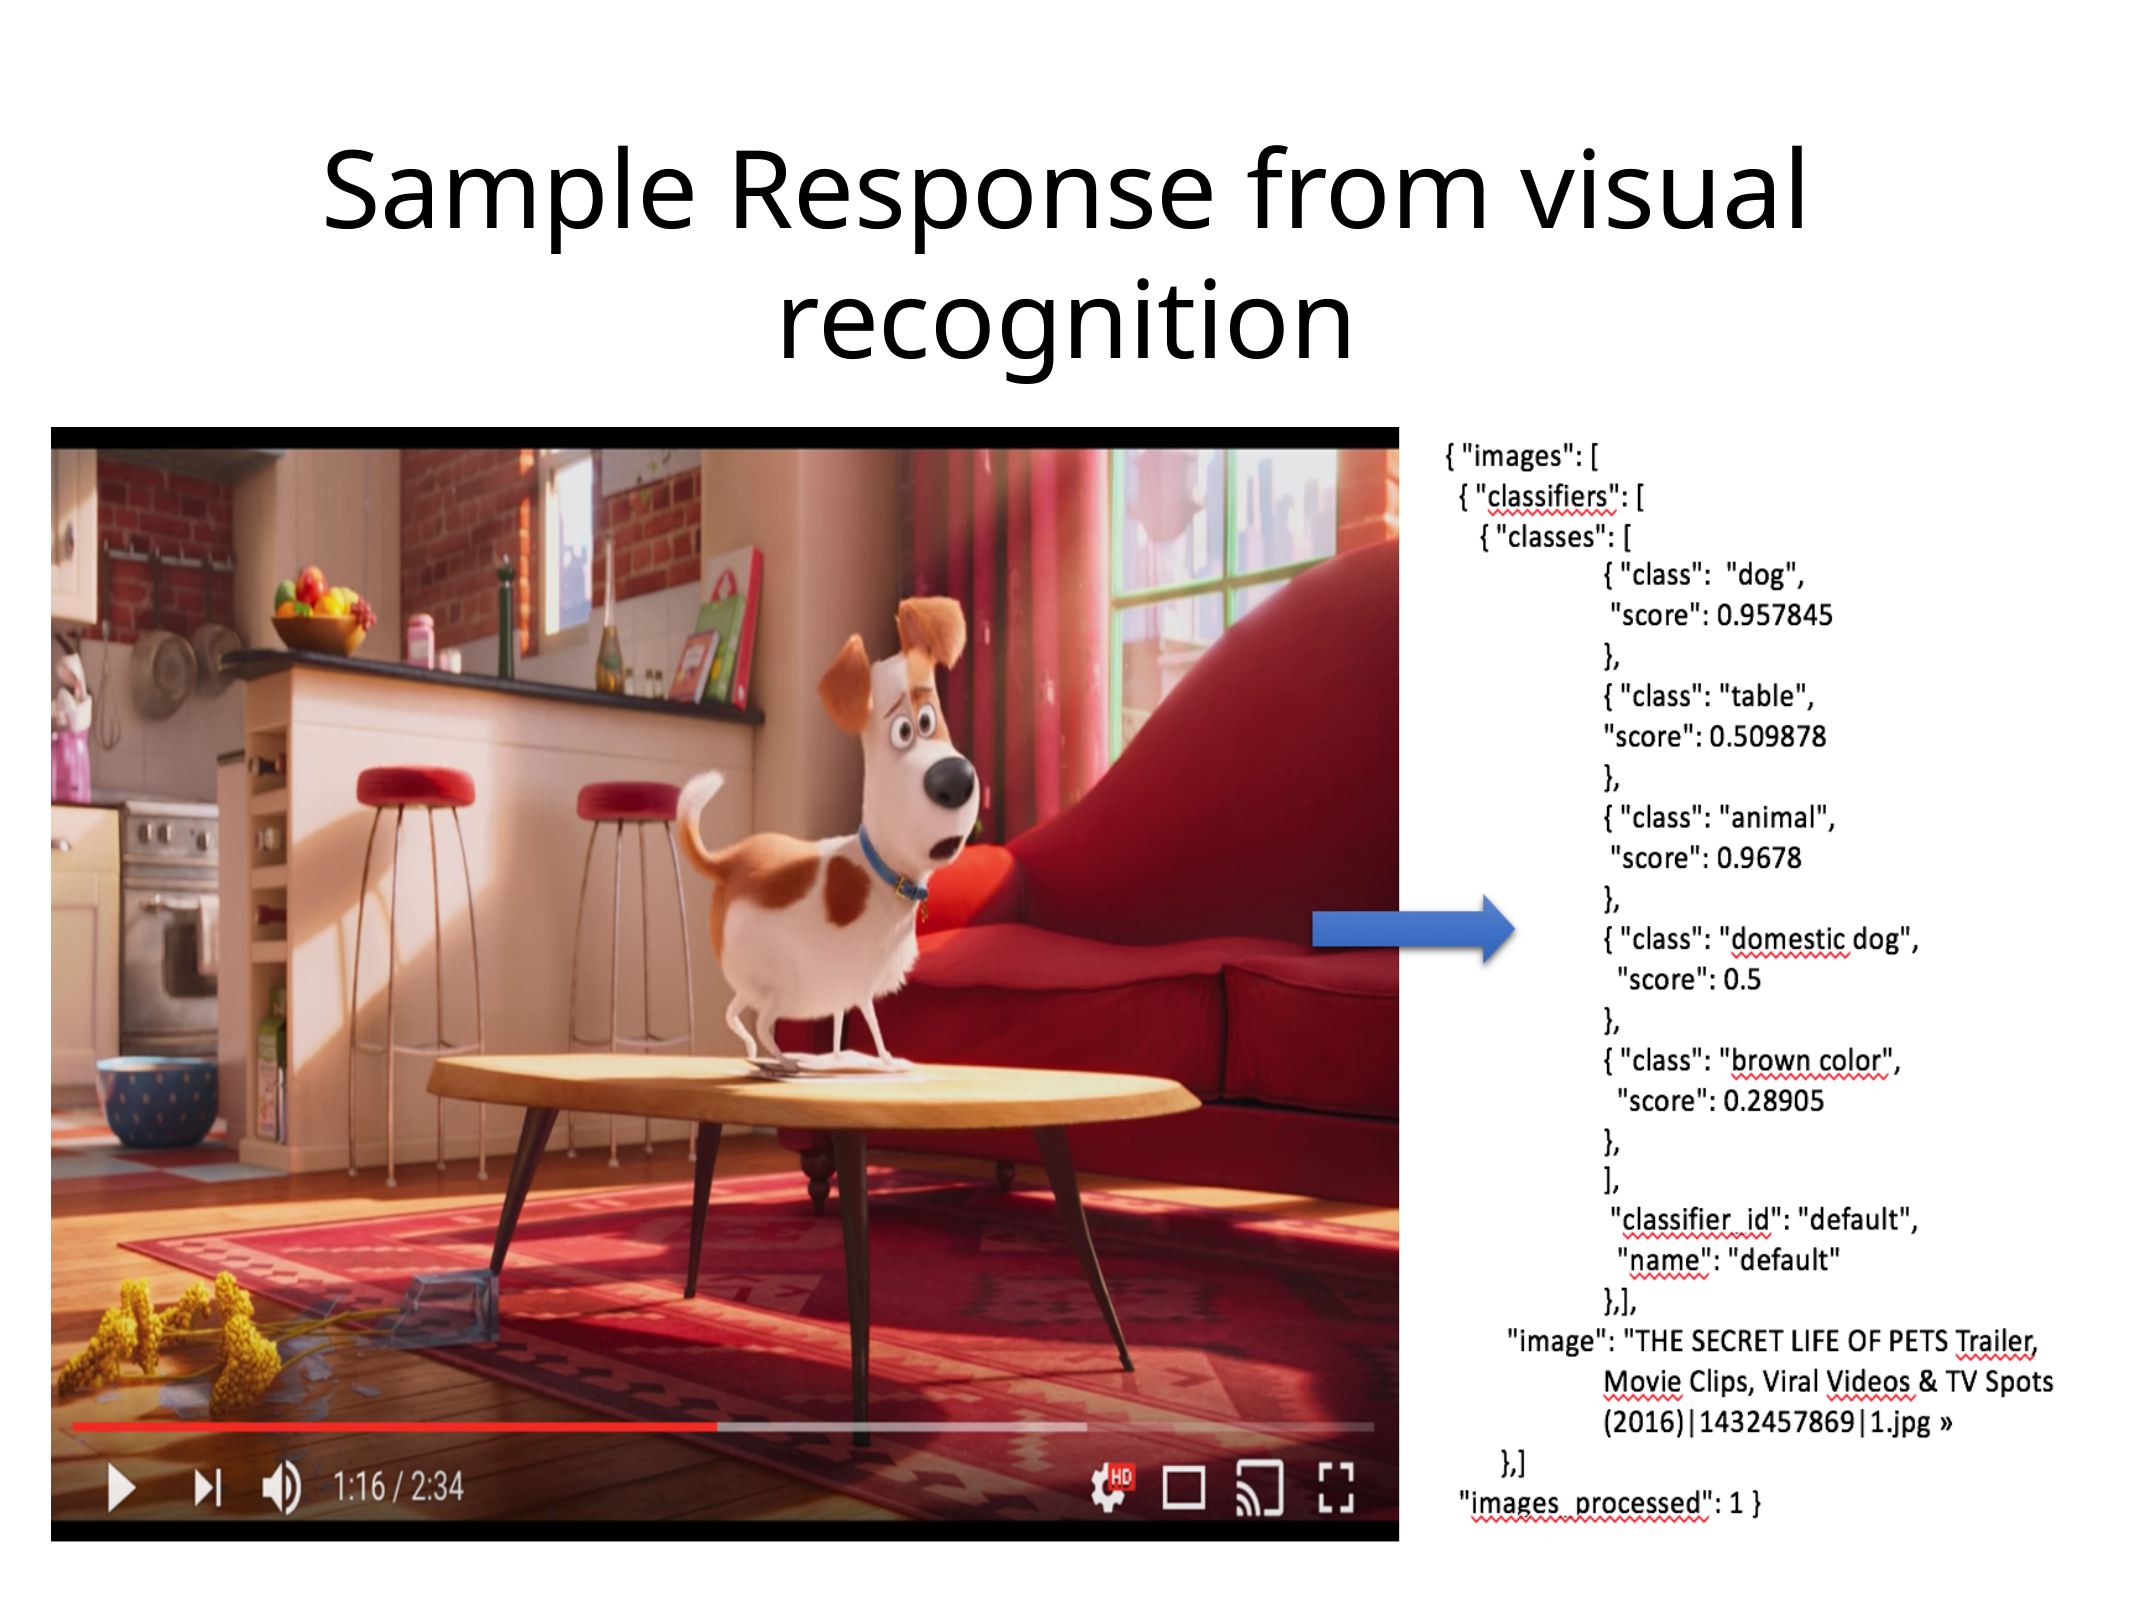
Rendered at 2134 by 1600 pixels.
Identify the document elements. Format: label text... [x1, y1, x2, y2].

picture [51, 426, 2083, 1547]
title Sample Response from visual recognition [156, 72, 1978, 424]
